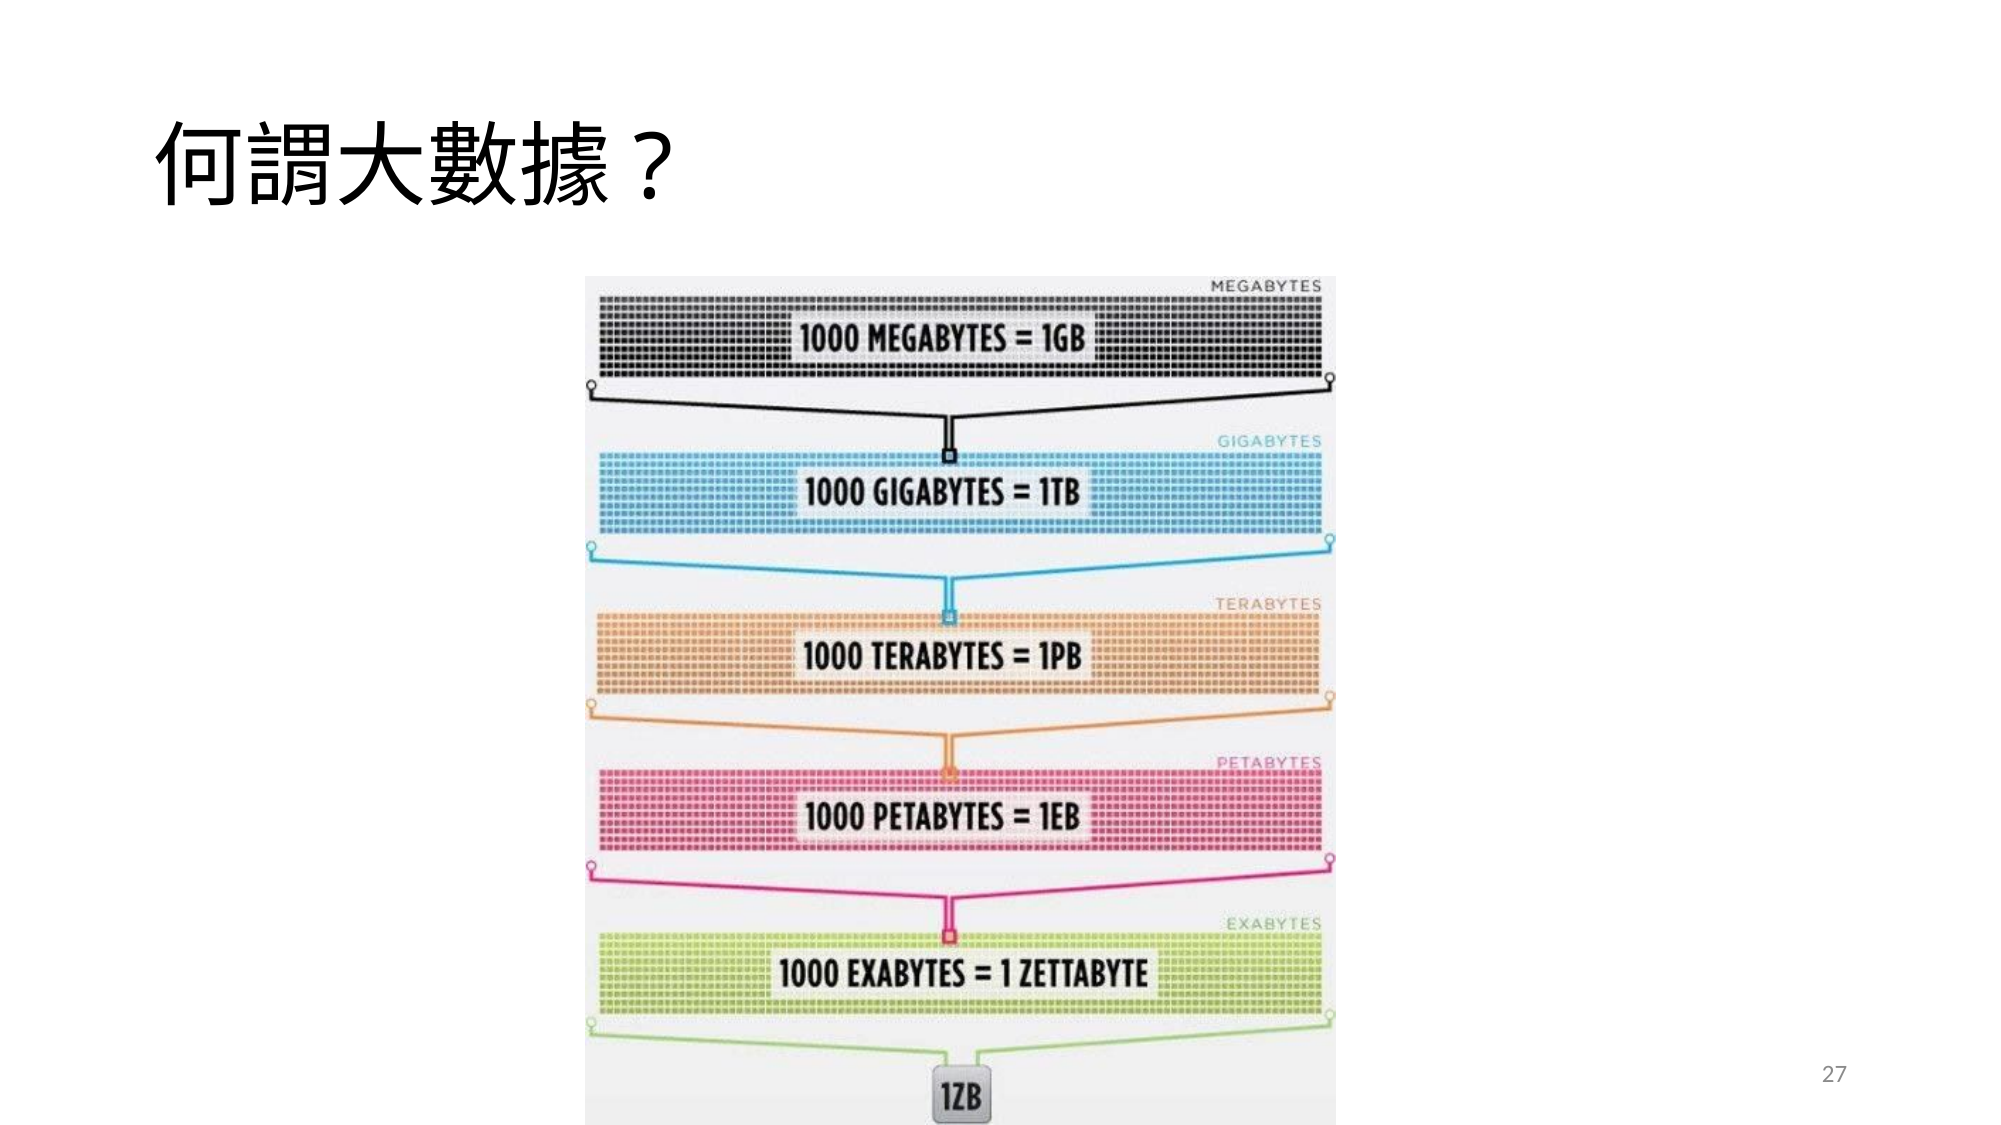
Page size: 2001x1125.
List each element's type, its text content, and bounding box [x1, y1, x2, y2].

title 何謂大數據? [137, 59, 1863, 278]
picture [585, 276, 1336, 1125]
slide_number 27 [1412, 1042, 1863, 1103]
